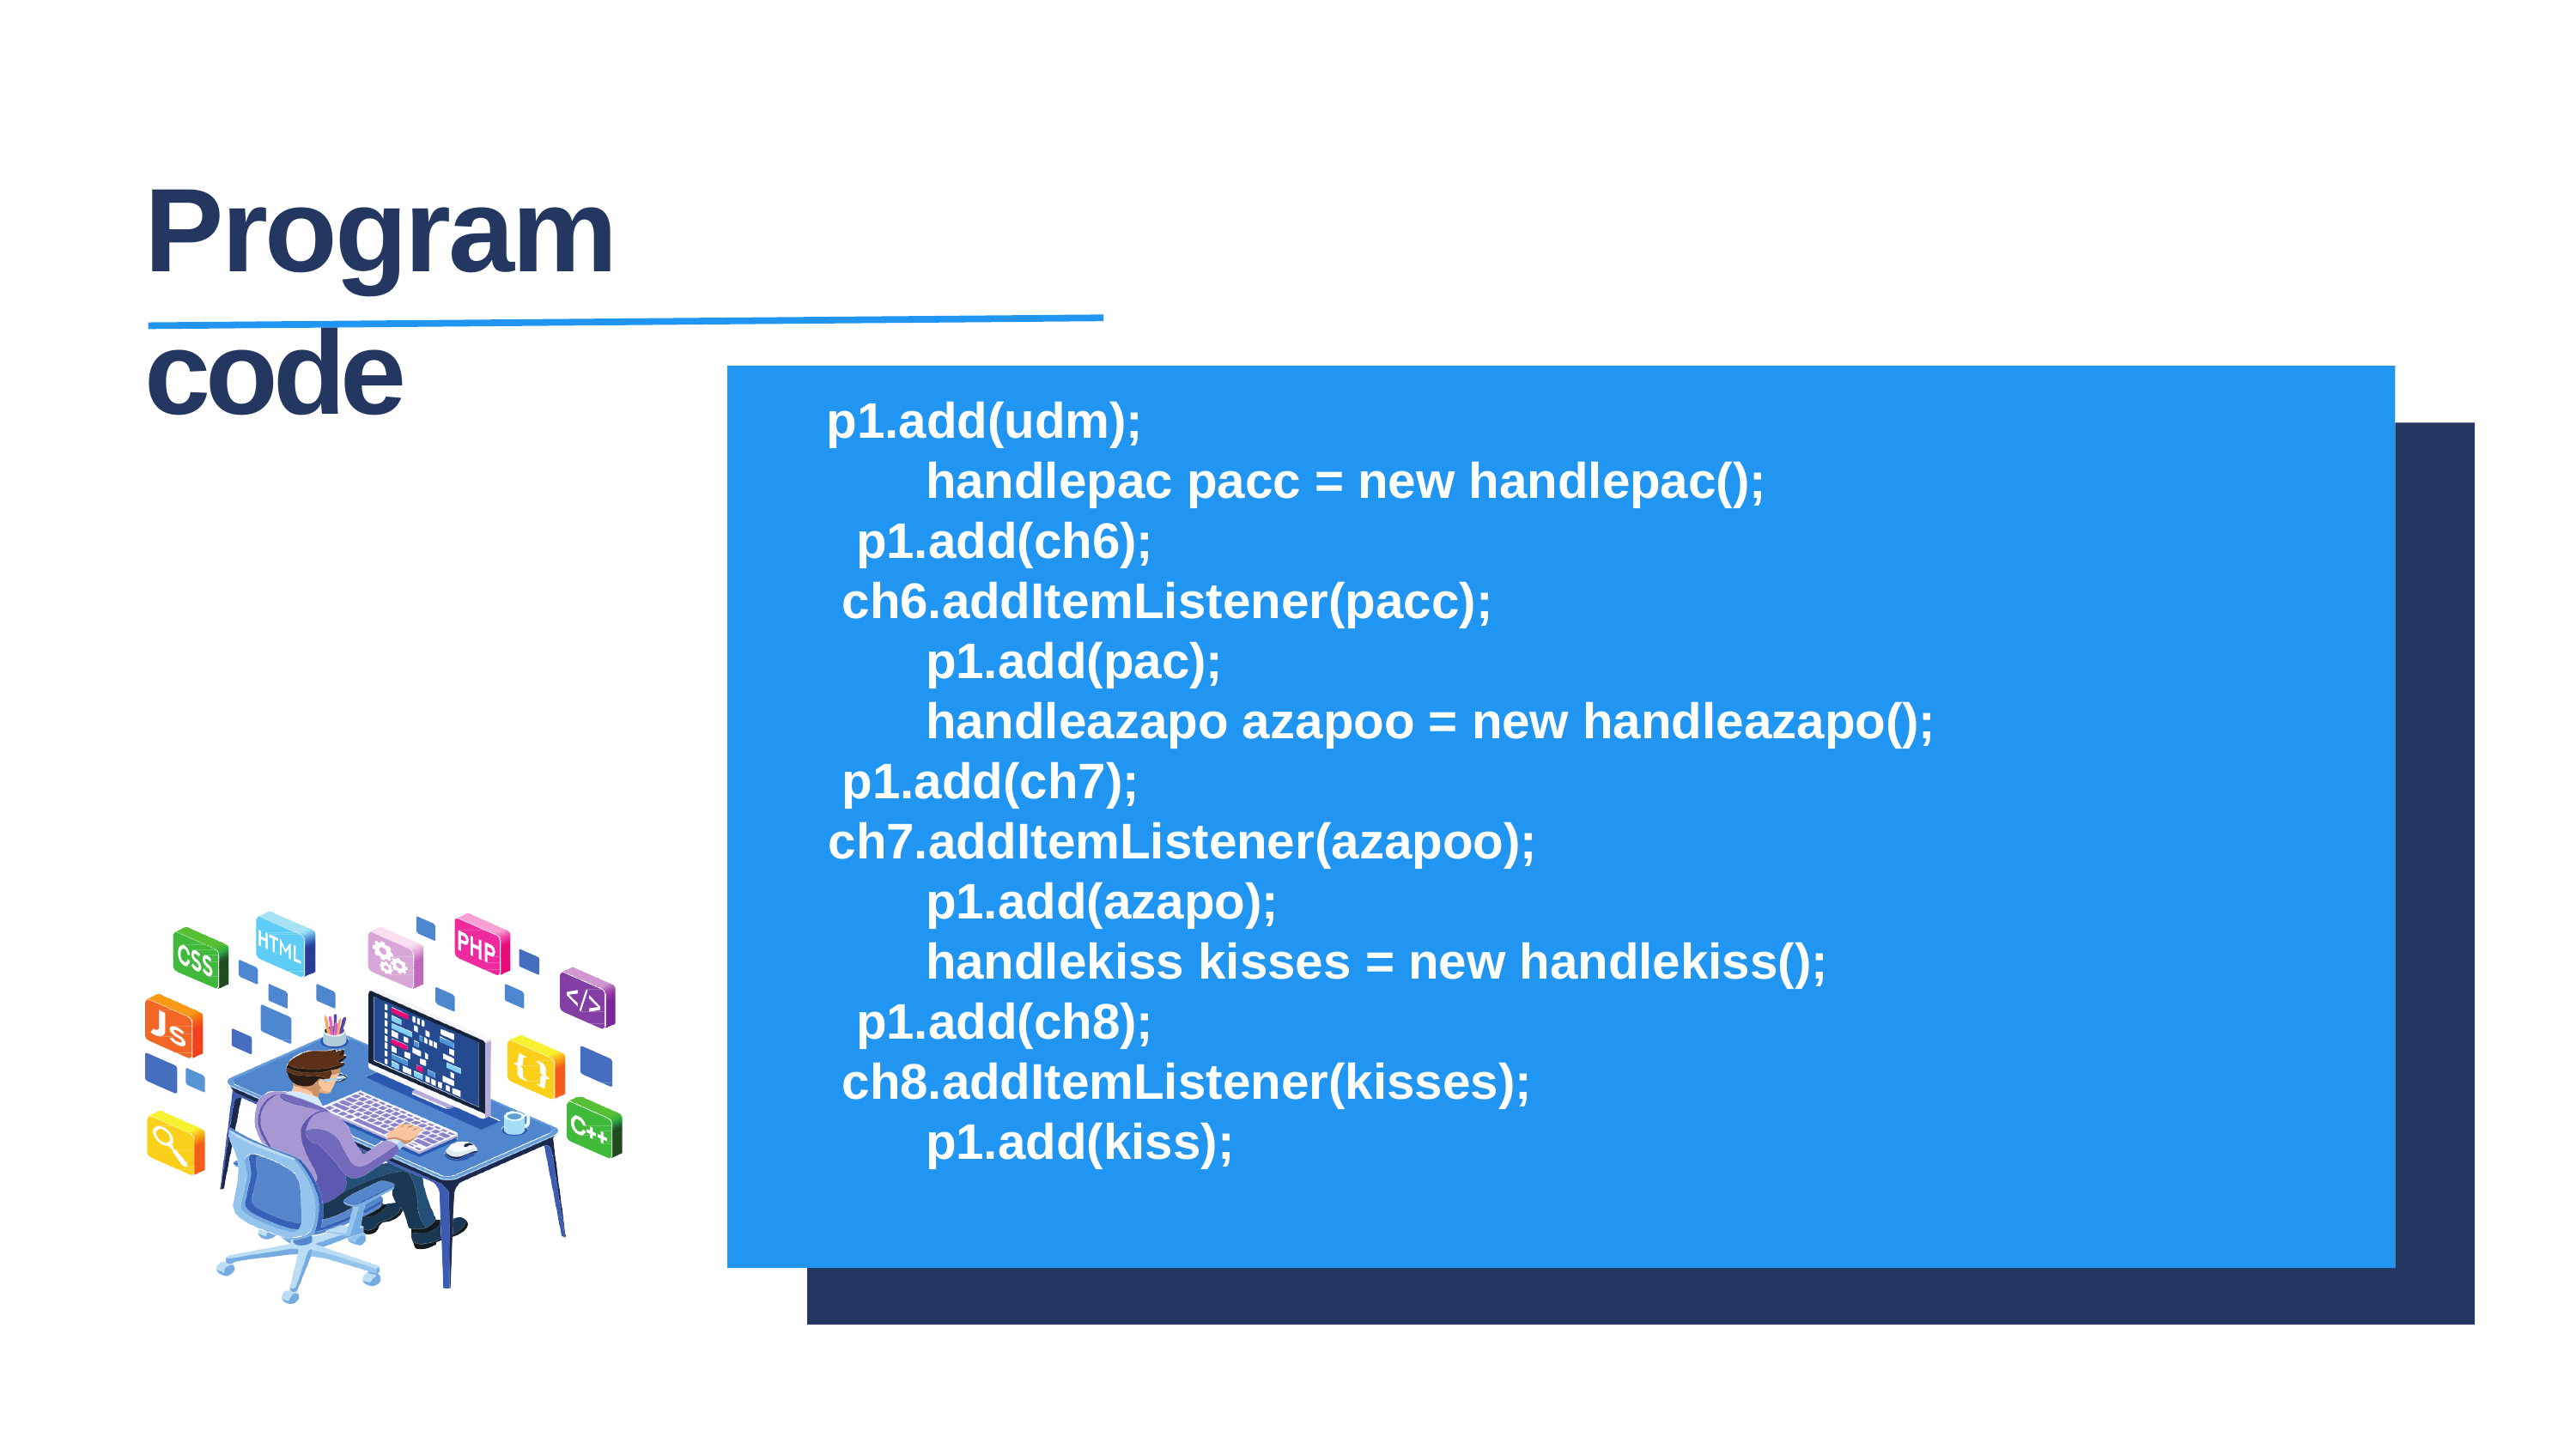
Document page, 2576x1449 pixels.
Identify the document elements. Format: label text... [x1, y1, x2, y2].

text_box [726, 365, 2476, 1325]
title Program code [143, 150, 905, 438]
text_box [144, 911, 623, 1304]
